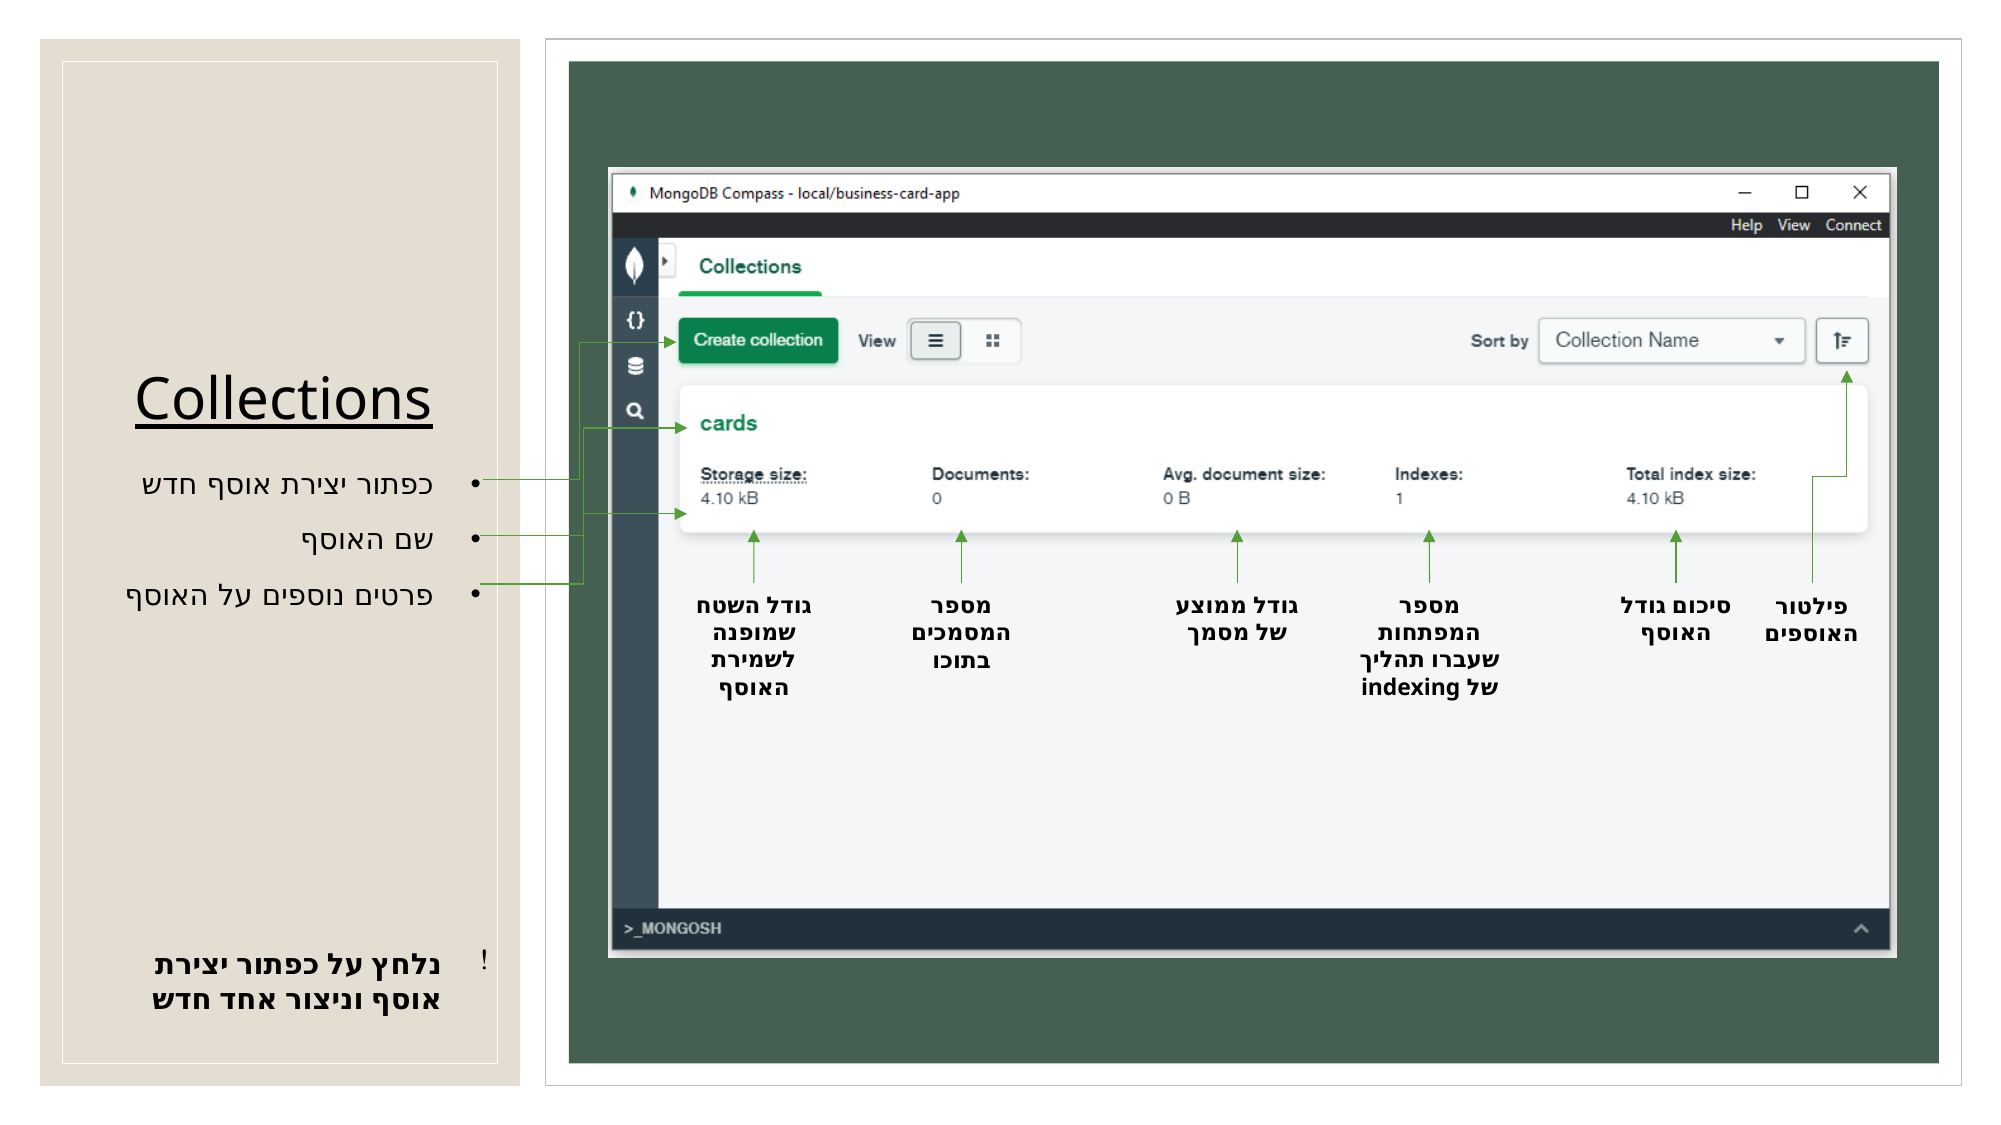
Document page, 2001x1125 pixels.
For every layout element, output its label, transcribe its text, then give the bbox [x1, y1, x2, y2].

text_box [1723, 459, 1936, 494]
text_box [482, 342, 677, 424]
title Collections [71, 169, 496, 440]
text_box נלחץ על כפתור יצירת אוסף וניצור אחד חדש [63, 937, 504, 1023]
picture [608, 167, 1897, 958]
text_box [479, 513, 688, 584]
list כפתור יצירת אוסף חדש שם האוסף פרטים נוספים על האוסף [56, 454, 496, 855]
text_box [479, 427, 688, 510]
